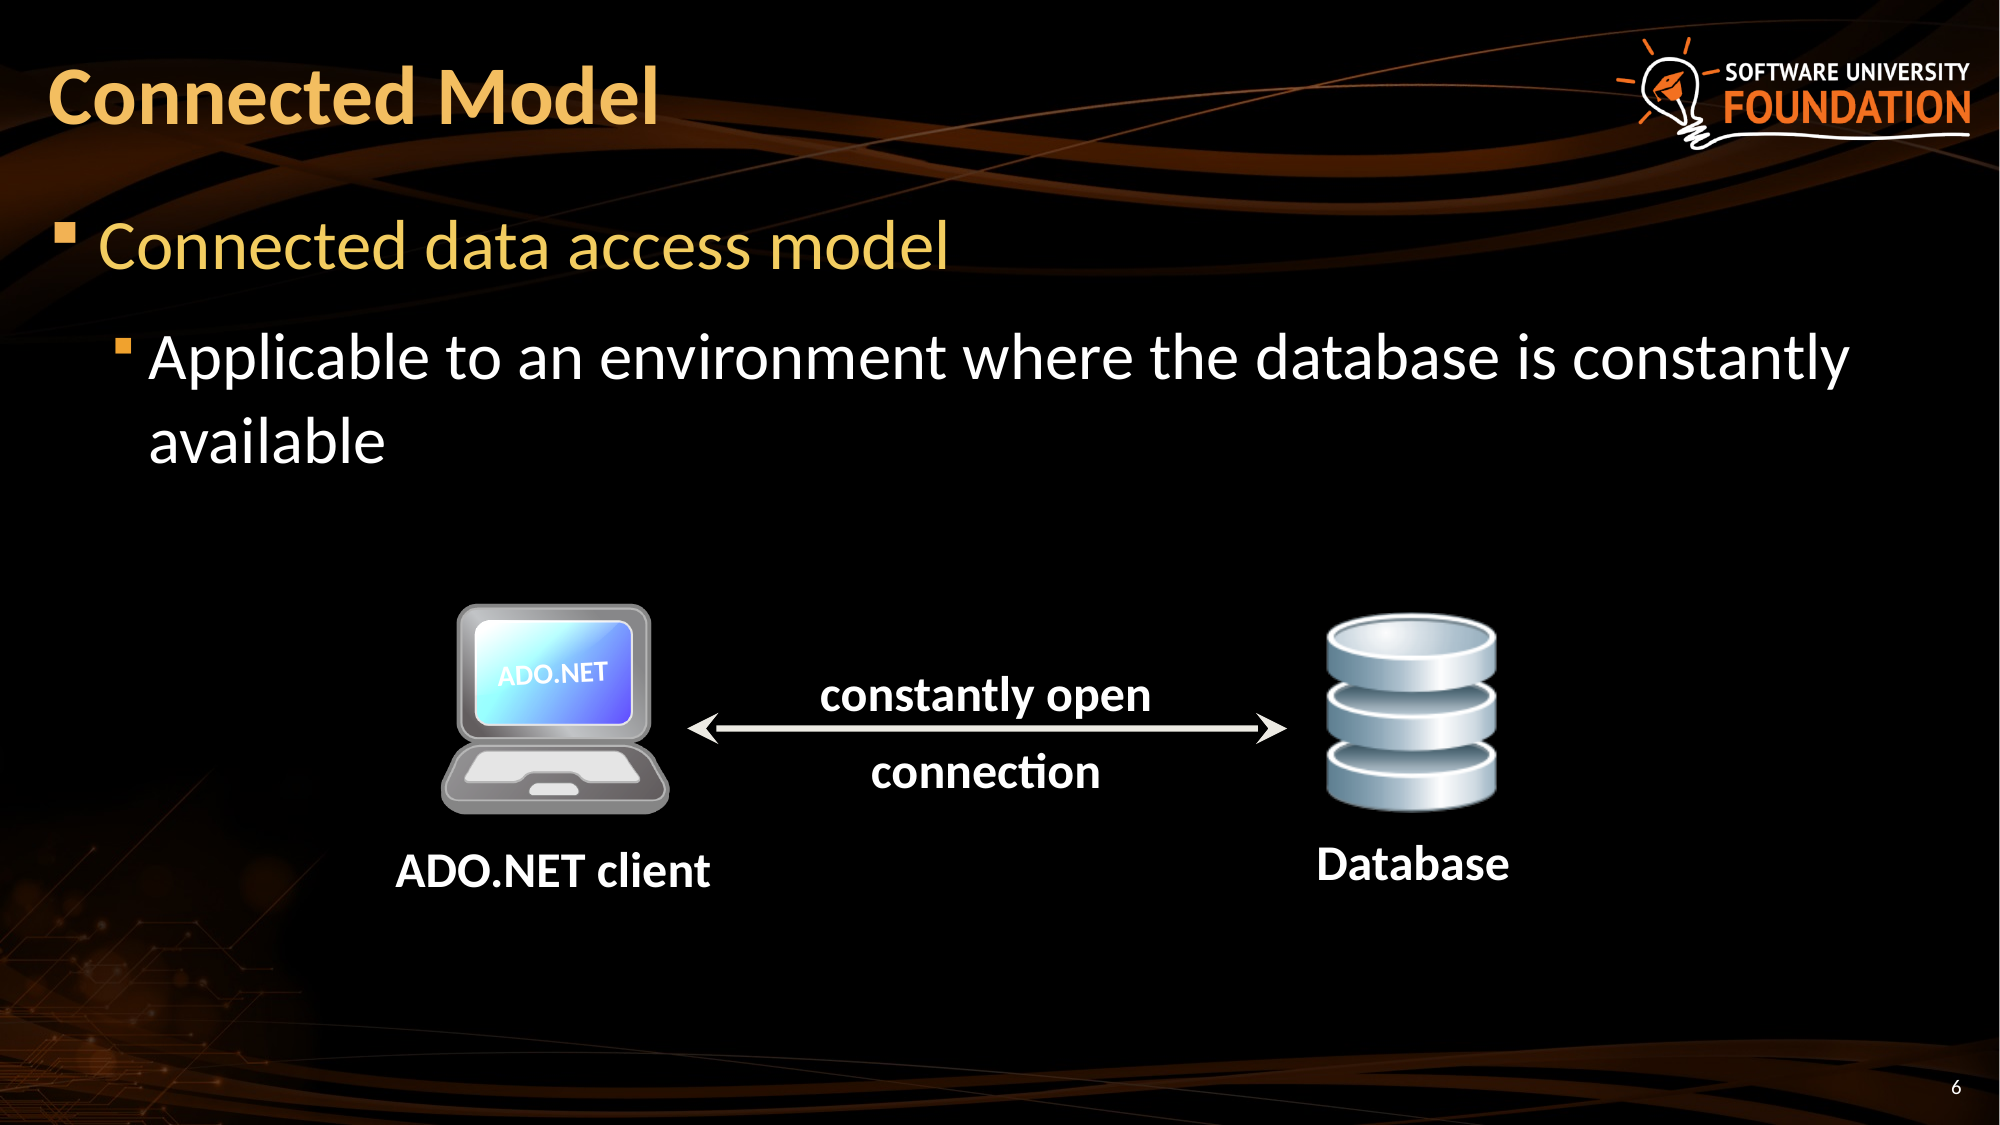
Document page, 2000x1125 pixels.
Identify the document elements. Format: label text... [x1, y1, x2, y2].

list Connected data access model Applicable to an environment where the database is constantly available [31, 188, 1968, 1103]
text_box constantly open connection [805, 729, 1167, 807]
title Connected Model [30, 6, 1602, 189]
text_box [412, 562, 700, 854]
text_box ADO.NET client [356, 837, 750, 907]
text_box constantly open connection [805, 635, 1167, 728]
picture [0, 0, 2000, 1125]
text_box Database [1301, 830, 1526, 899]
text_box [1266, 718, 1288, 739]
text_box [700, 718, 708, 739]
